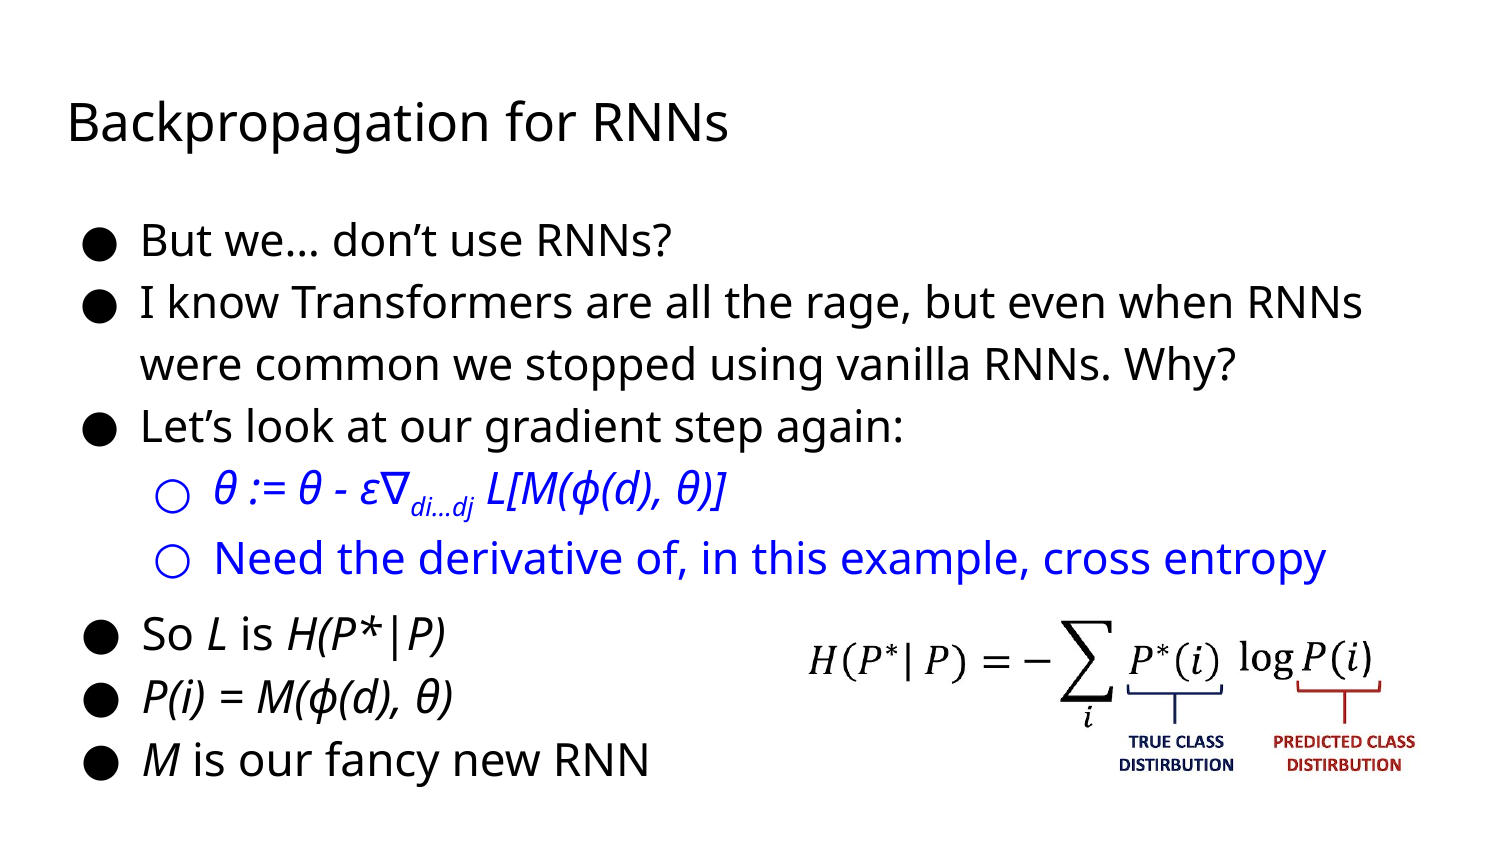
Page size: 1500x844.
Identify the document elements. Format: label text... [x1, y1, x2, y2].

text_box So L is H(P*|P) P(i) = M(ɸ(d), θ) M is our fancy new RNN [51, 580, 761, 801]
list But we… don’t use RNNs? I know Transformers are all the rage, but even when RNNs were common we stopped using vanilla RNNs. Why? Let’s look at our gradient step again: θ := θ - ε∇di…dj L[M(ɸ(d), θ)] Need the derivative of, in this example, cross entropy [51, 189, 1449, 601]
title Backpropagation for RNNs [51, 72, 1449, 167]
picture [801, 600, 1422, 786]
